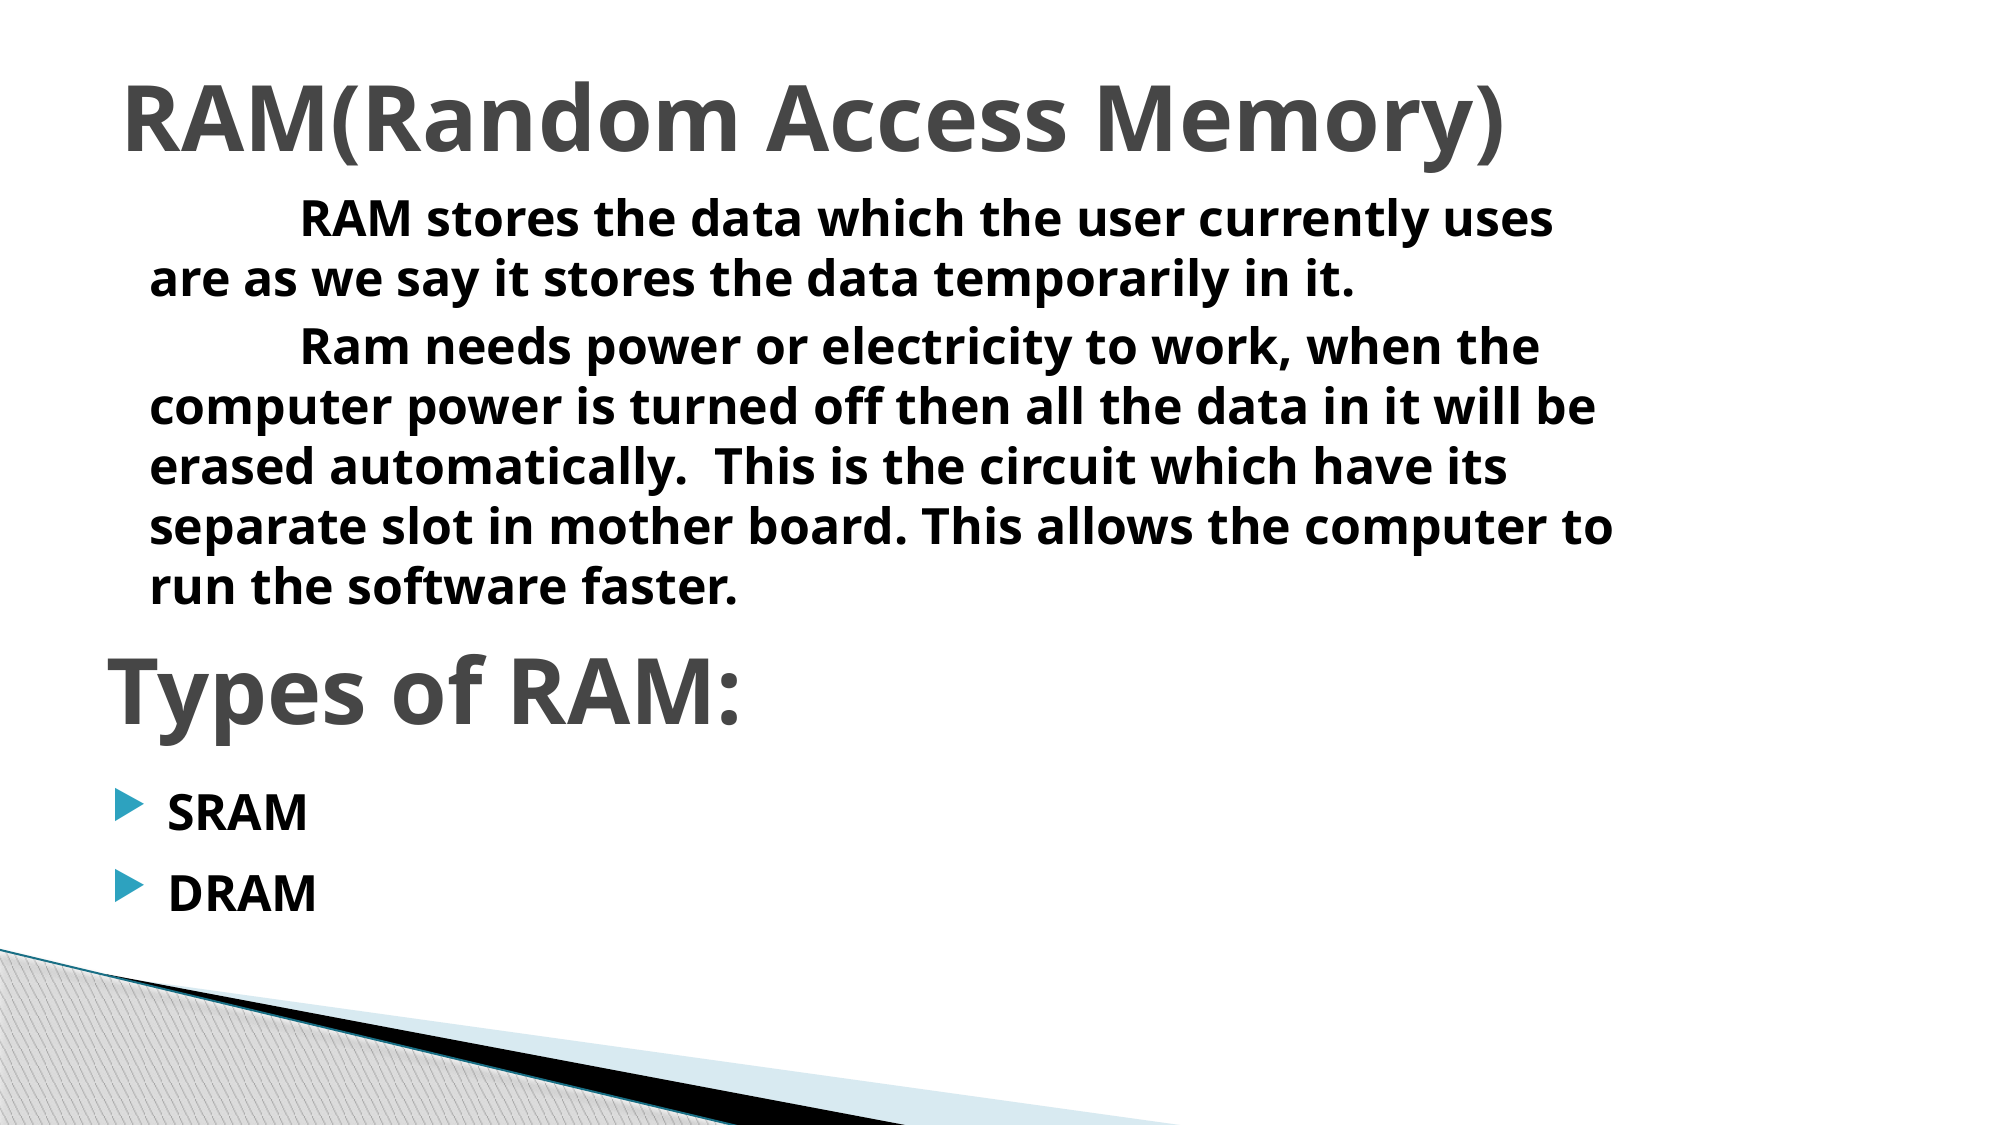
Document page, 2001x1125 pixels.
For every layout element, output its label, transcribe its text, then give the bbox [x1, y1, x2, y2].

list RAM stores the data which the user currently uses are as we say it stores the data temporarily in it. Ram needs power or electricity to work, when the computer power is turned off then all the data in it will be erased automatically. This is the circuit which have its separate slot in mother board. This allows the computer to run the software faster. [134, 187, 1649, 528]
text_box Types of RAM: [91, 625, 1634, 745]
text_box SRAM DRAM [96, 772, 1611, 1122]
title RAM(Random Access Memory) [106, 43, 1649, 187]
